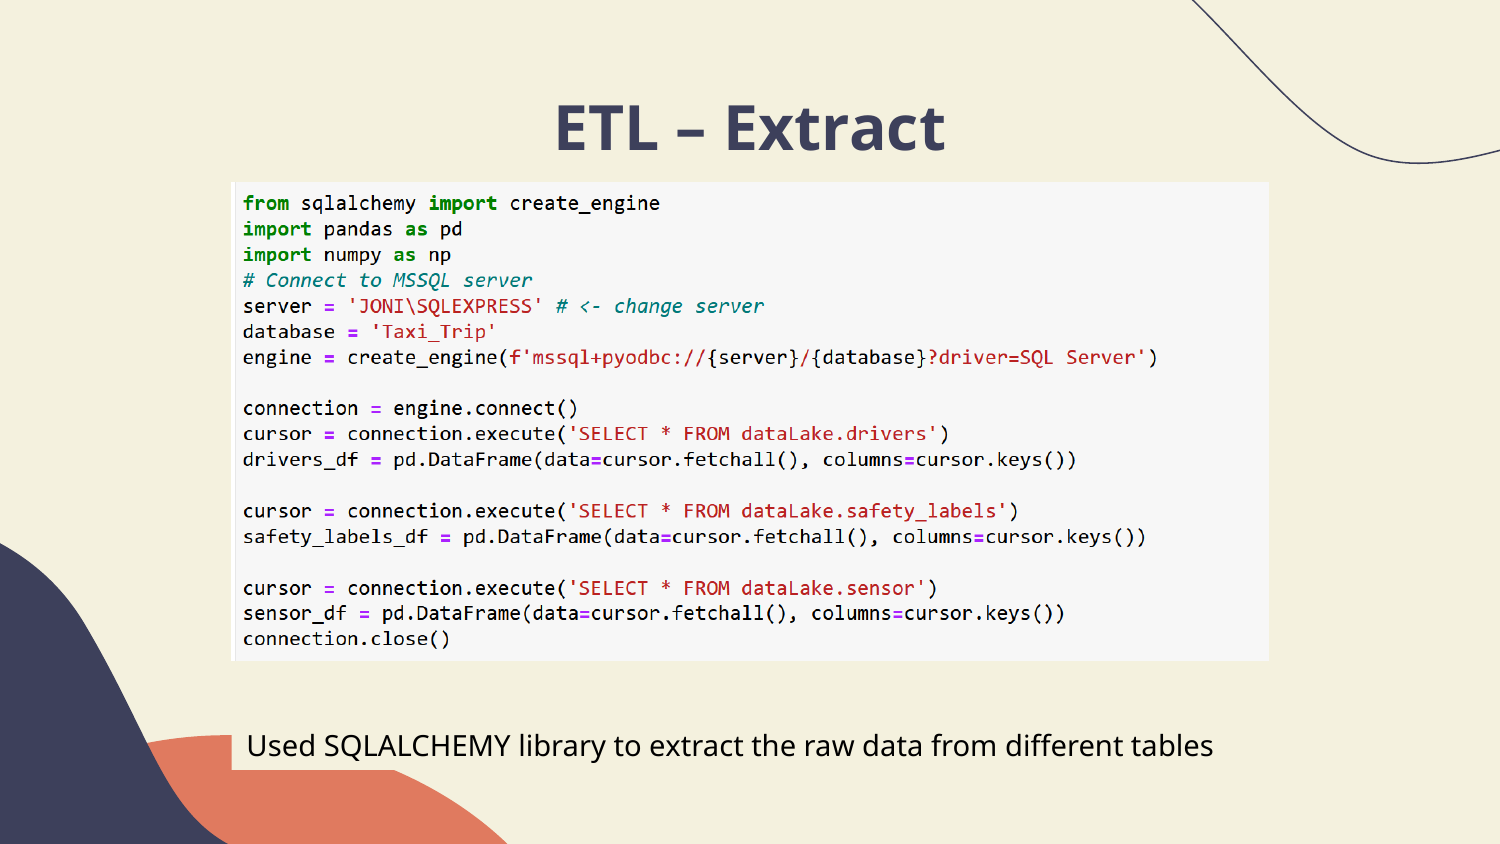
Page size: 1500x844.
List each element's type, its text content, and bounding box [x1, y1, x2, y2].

picture [231, 182, 1269, 662]
text_box Used SQLALCHEMY library to extract the raw data from different tables [230, 718, 1270, 772]
title ETL – Extract [116, 72, 1383, 167]
